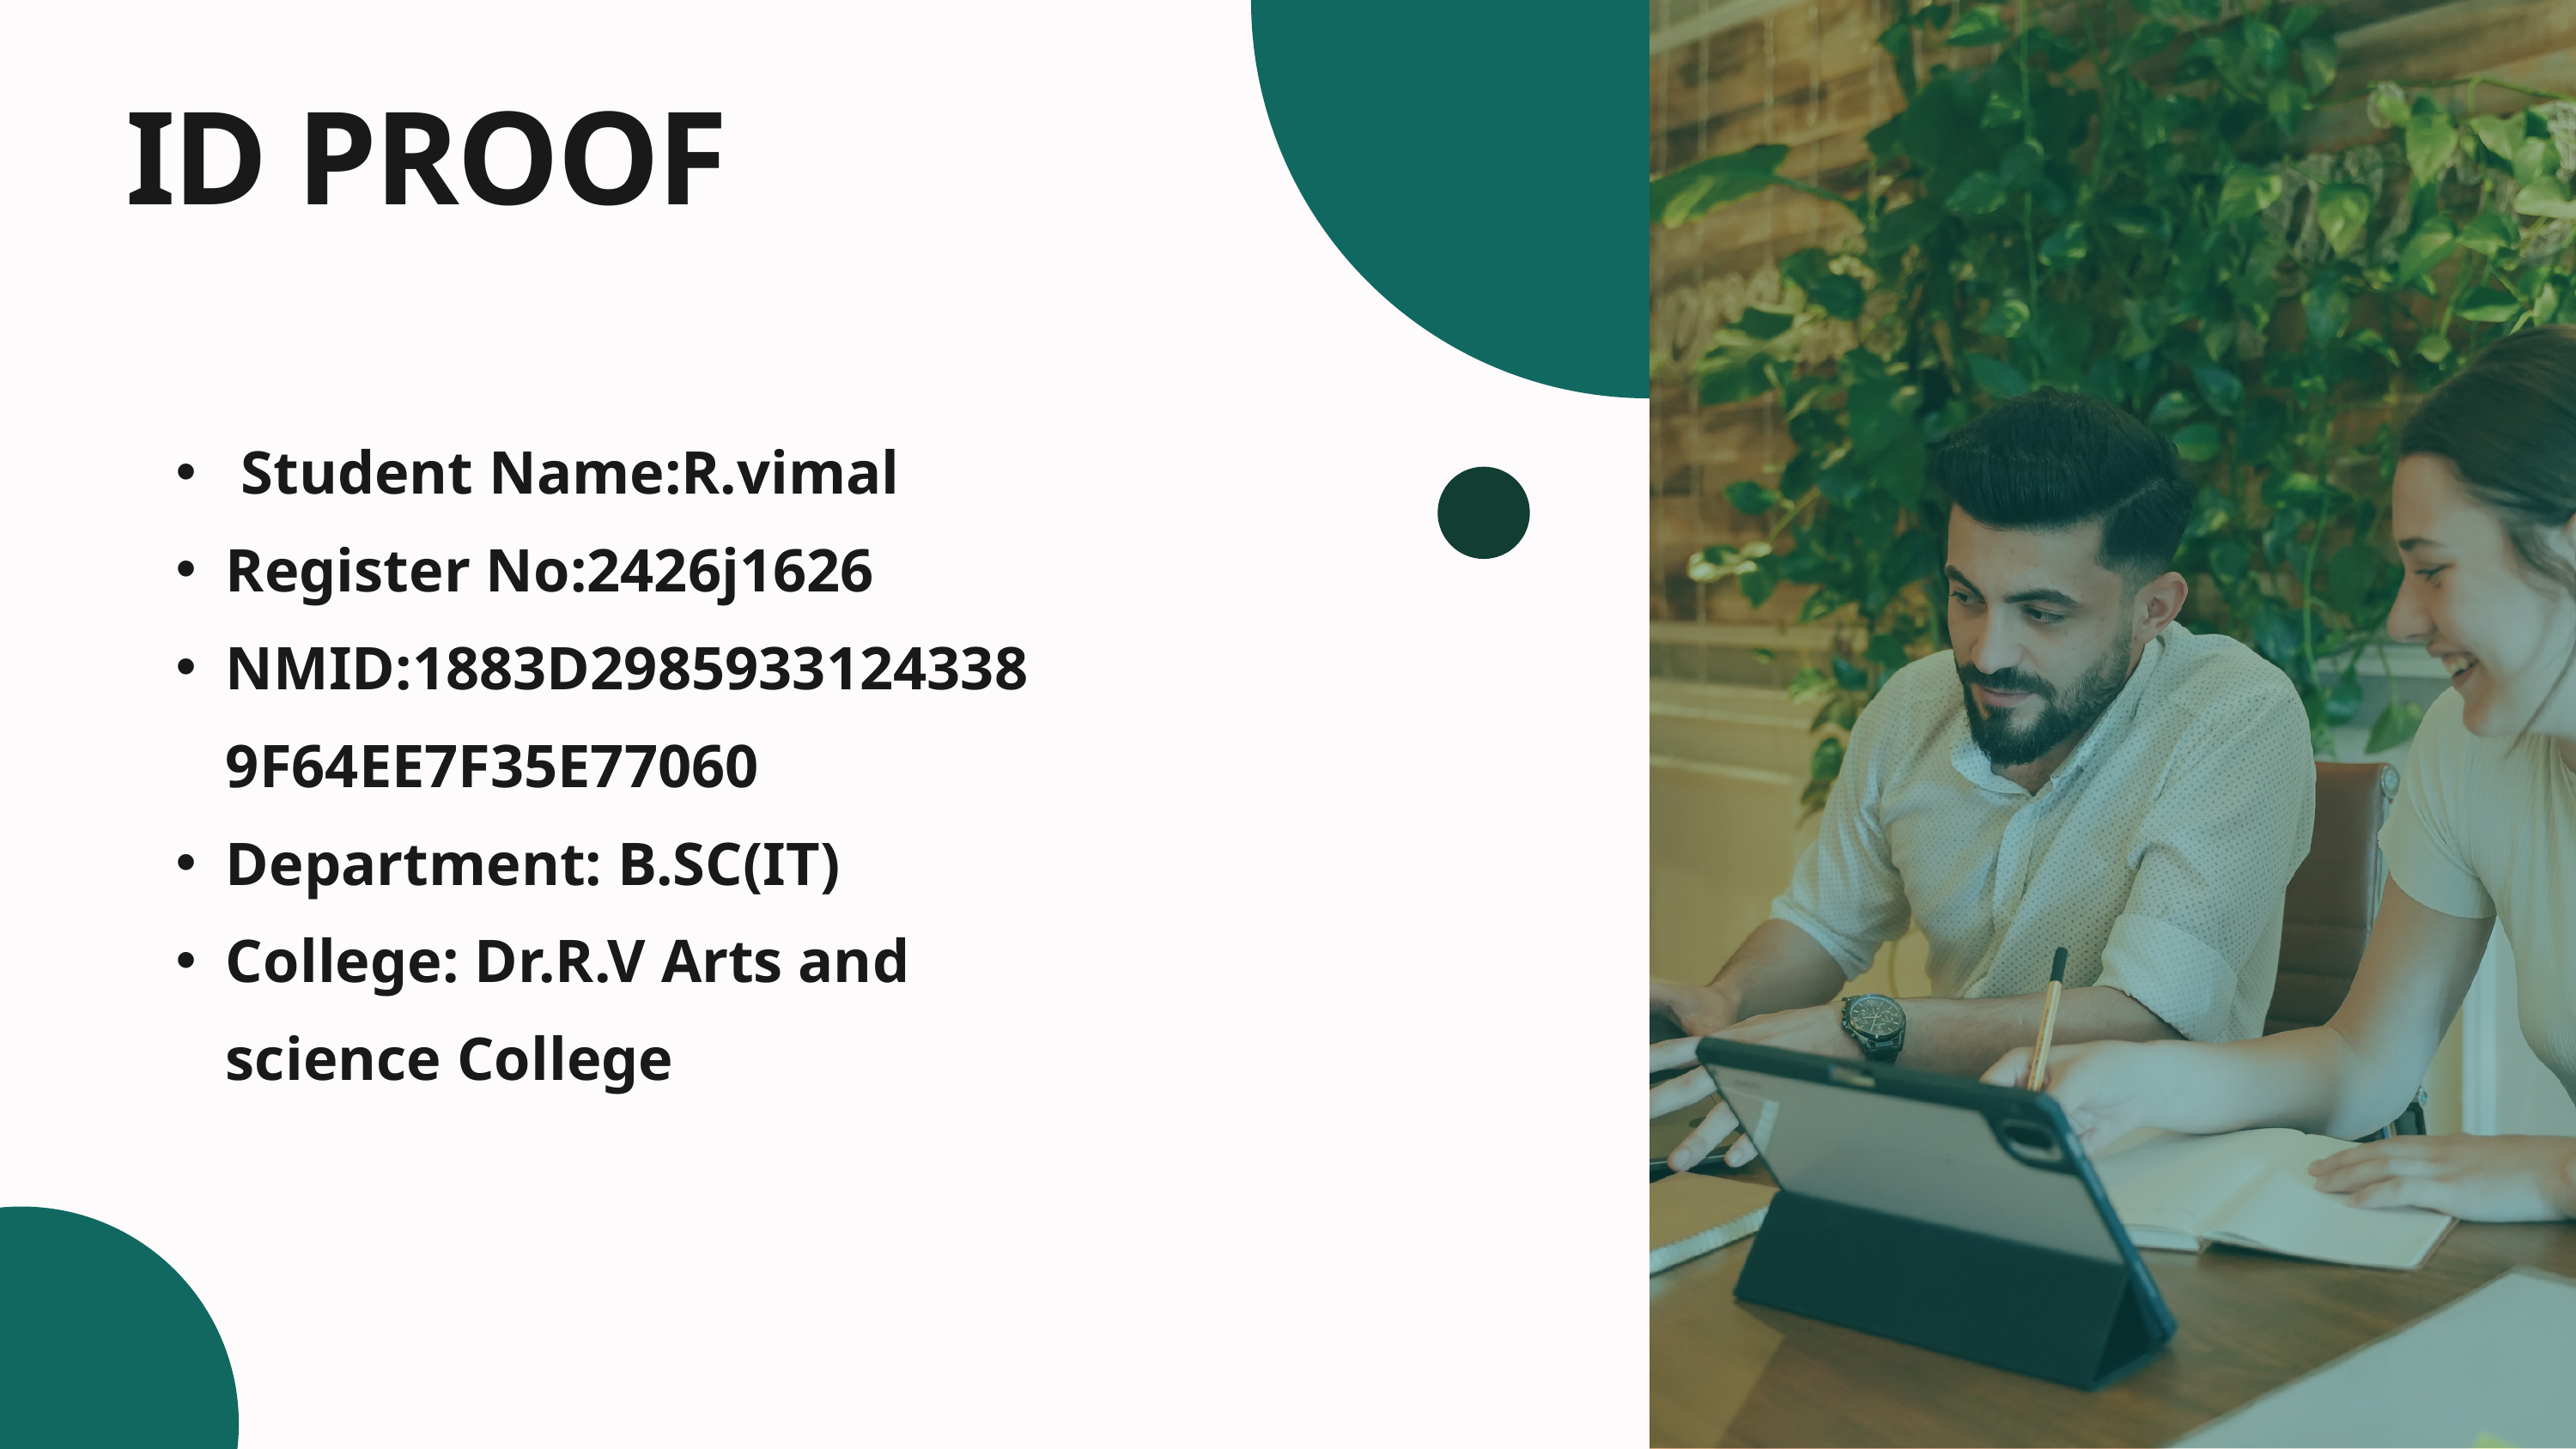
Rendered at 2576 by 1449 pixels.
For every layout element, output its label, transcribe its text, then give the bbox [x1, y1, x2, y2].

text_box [0, 1206, 240, 1449]
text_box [1437, 466, 1530, 560]
text_box Student Name:R.vimal Register No:2426j1626 NMID:1883D29859331243389F64EE7F35E77060 Department: B.SC(IT) College: Dr.R.V Arts and science College [125, 408, 1051, 1093]
text_box ID PROOF [125, 50, 975, 231]
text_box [1250, 0, 1647, 399]
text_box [1649, 0, 2576, 1449]
